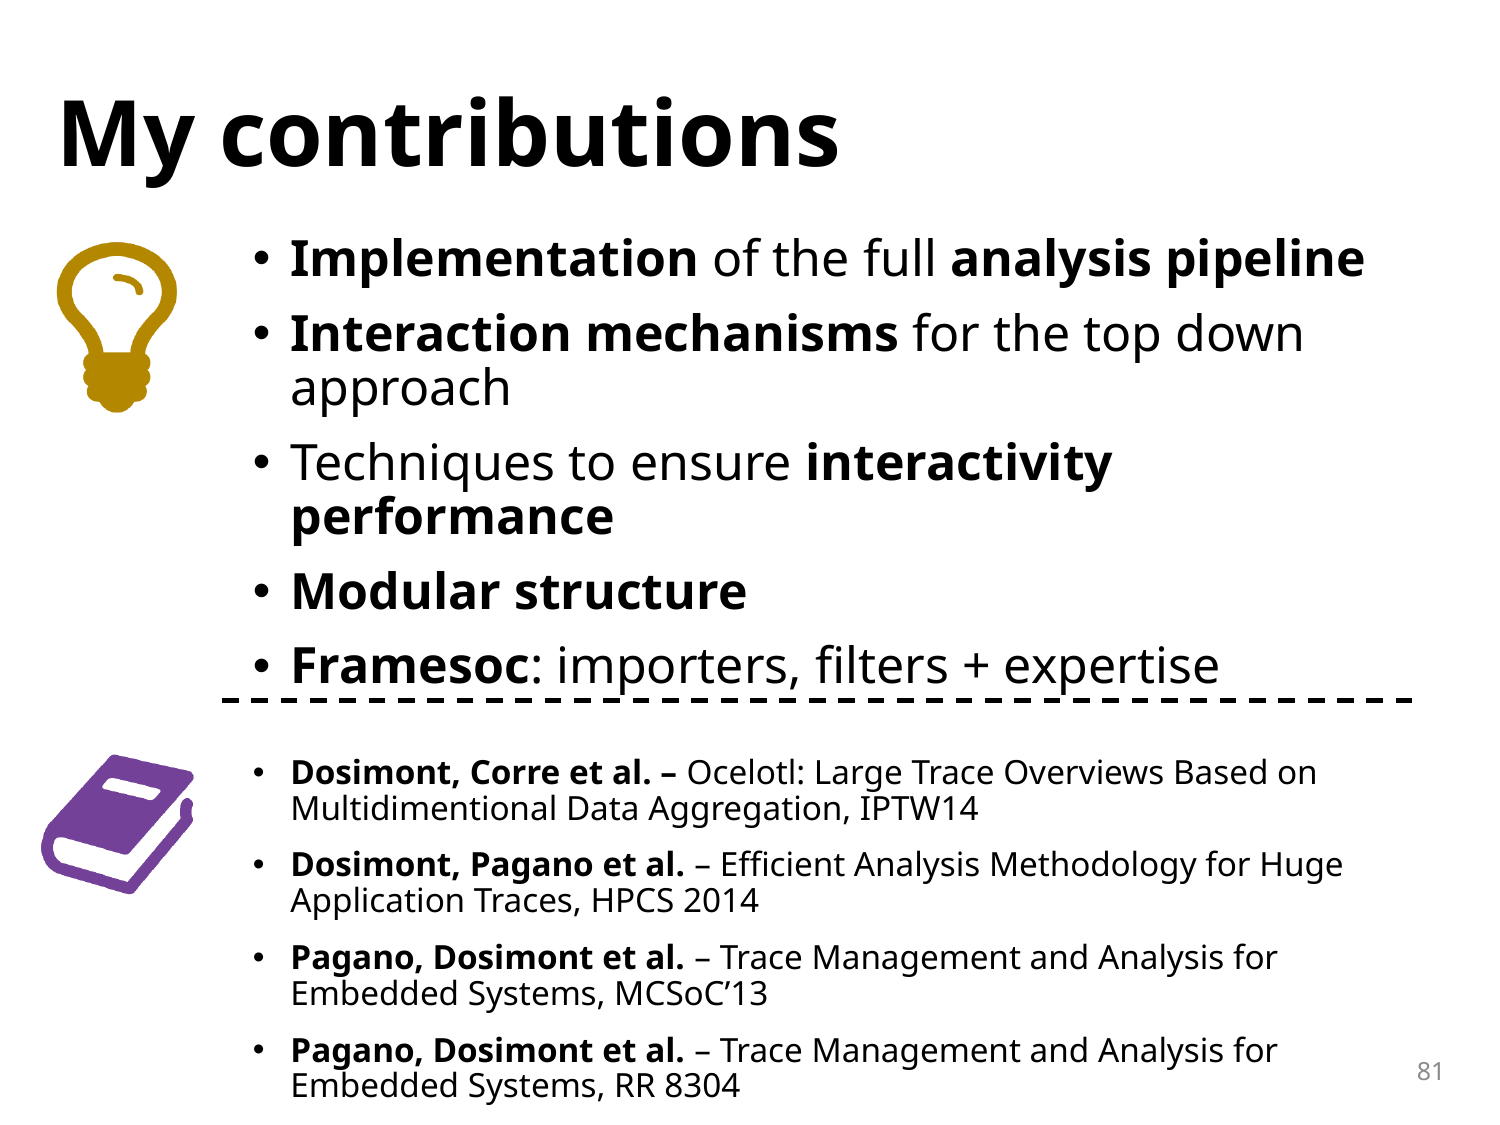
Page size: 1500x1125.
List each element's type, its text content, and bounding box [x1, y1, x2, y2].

picture [12, 226, 222, 425]
title My contributions [41, 59, 1461, 215]
list Implementation of the full analysis pipeline Interaction mechanisms for the top down approach Techniques to ensure interactivity performance Modular structure Framesoc: importers, filters + expertise [237, 226, 1461, 679]
picture [41, 748, 194, 900]
text_box Dosimont, Corre et al. – Ocelotl: Large Trace Overviews Based on Multidimentional Data Aggregation, IPTW14 Dosimont, Pagano et al. – Efficient Analysis Methodology for Huge Application Traces, HPCS 2014 Pagano, Dosimont et al. – Trace Management and Analysis for Embedded Systems, MCSoC’13 Pagano, Dosimont et al. – Trace Management and Analysis for Embedded Systems, RR 8304 [237, 748, 1461, 1125]
